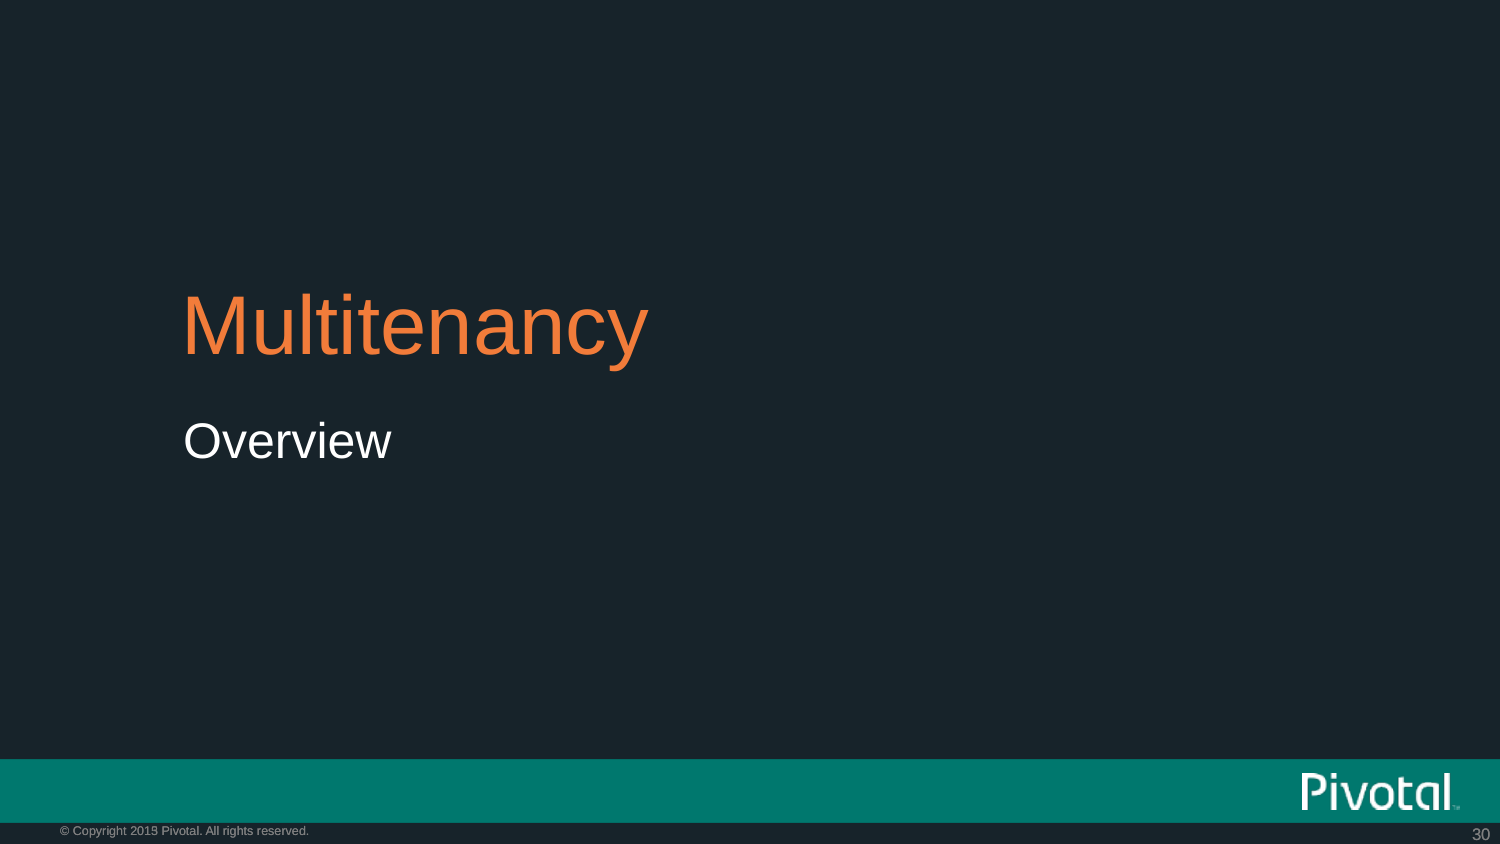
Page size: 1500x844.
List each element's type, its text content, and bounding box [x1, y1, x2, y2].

title Multitenancy [166, 238, 1455, 388]
picture [1302, 773, 1460, 810]
text_box Overview [168, 401, 1161, 494]
